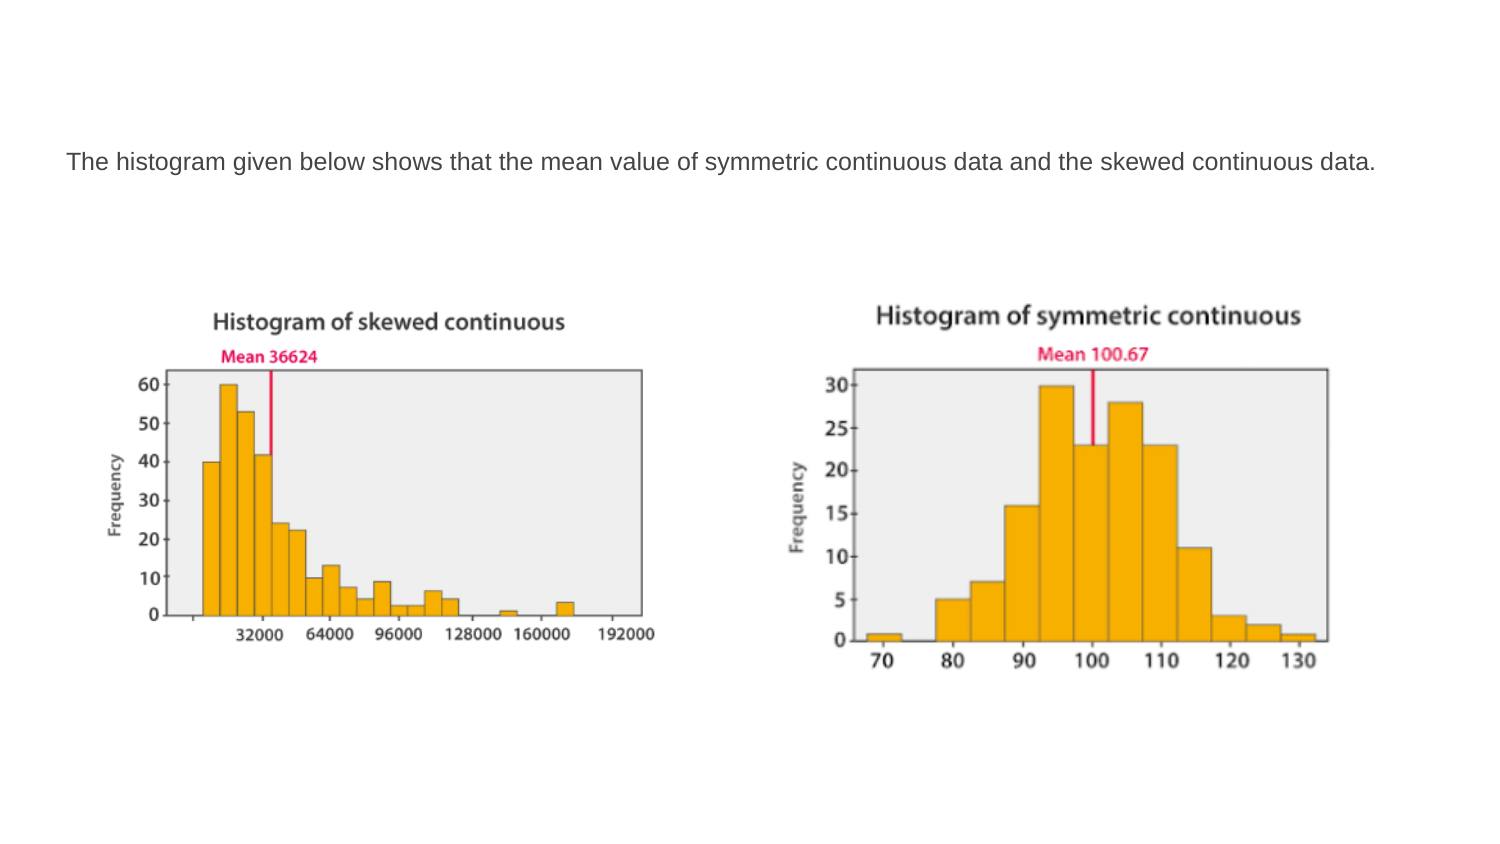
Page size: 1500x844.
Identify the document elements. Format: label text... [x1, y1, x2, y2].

list The histogram given below shows that the mean value of symmetric continuous data and the skewed continuous data. [51, 125, 1449, 199]
picture [769, 288, 1361, 696]
picture [74, 301, 675, 661]
